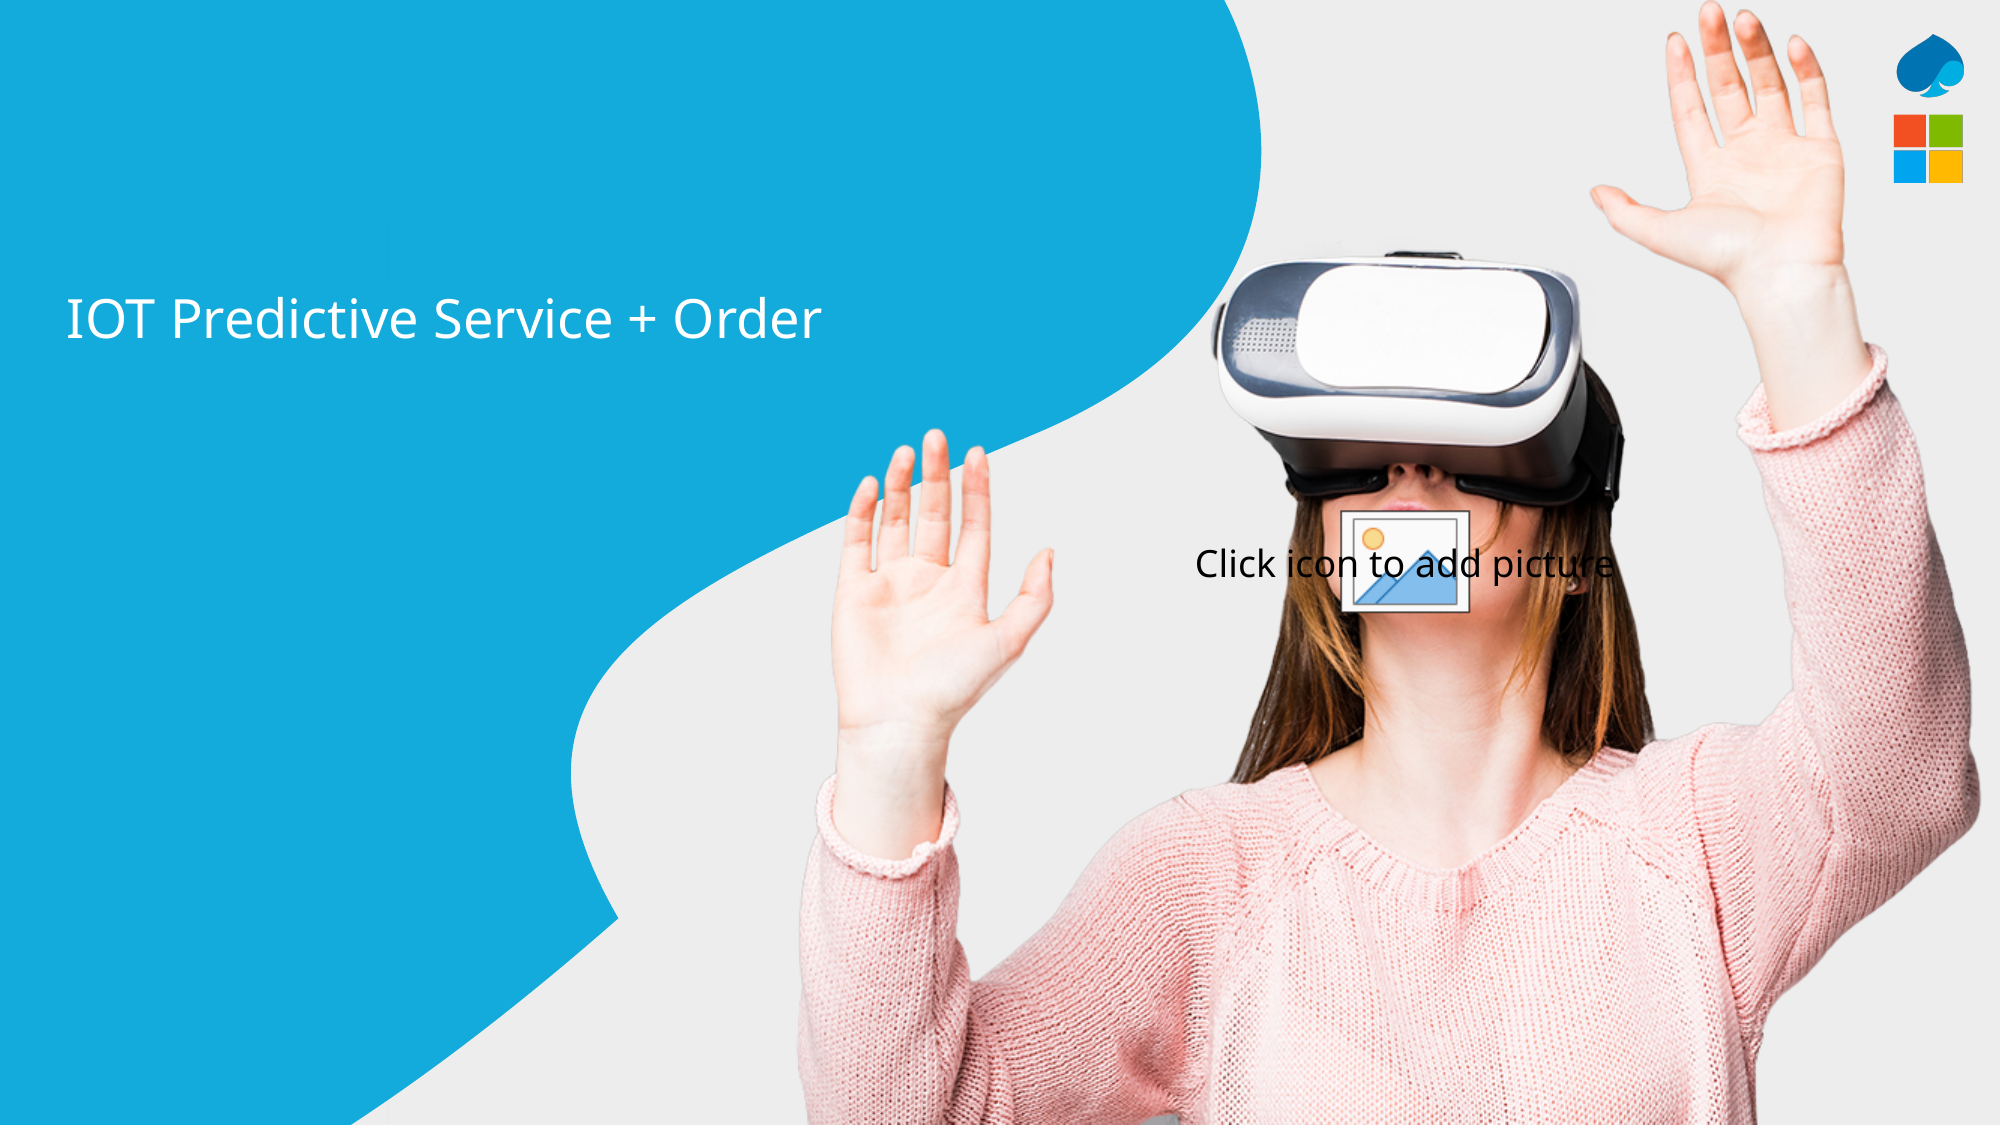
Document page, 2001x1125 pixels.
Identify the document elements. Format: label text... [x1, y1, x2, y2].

picture [372, 0, 2000, 1125]
list IOT Predictive Service + Order [66, 71, 810, 350]
